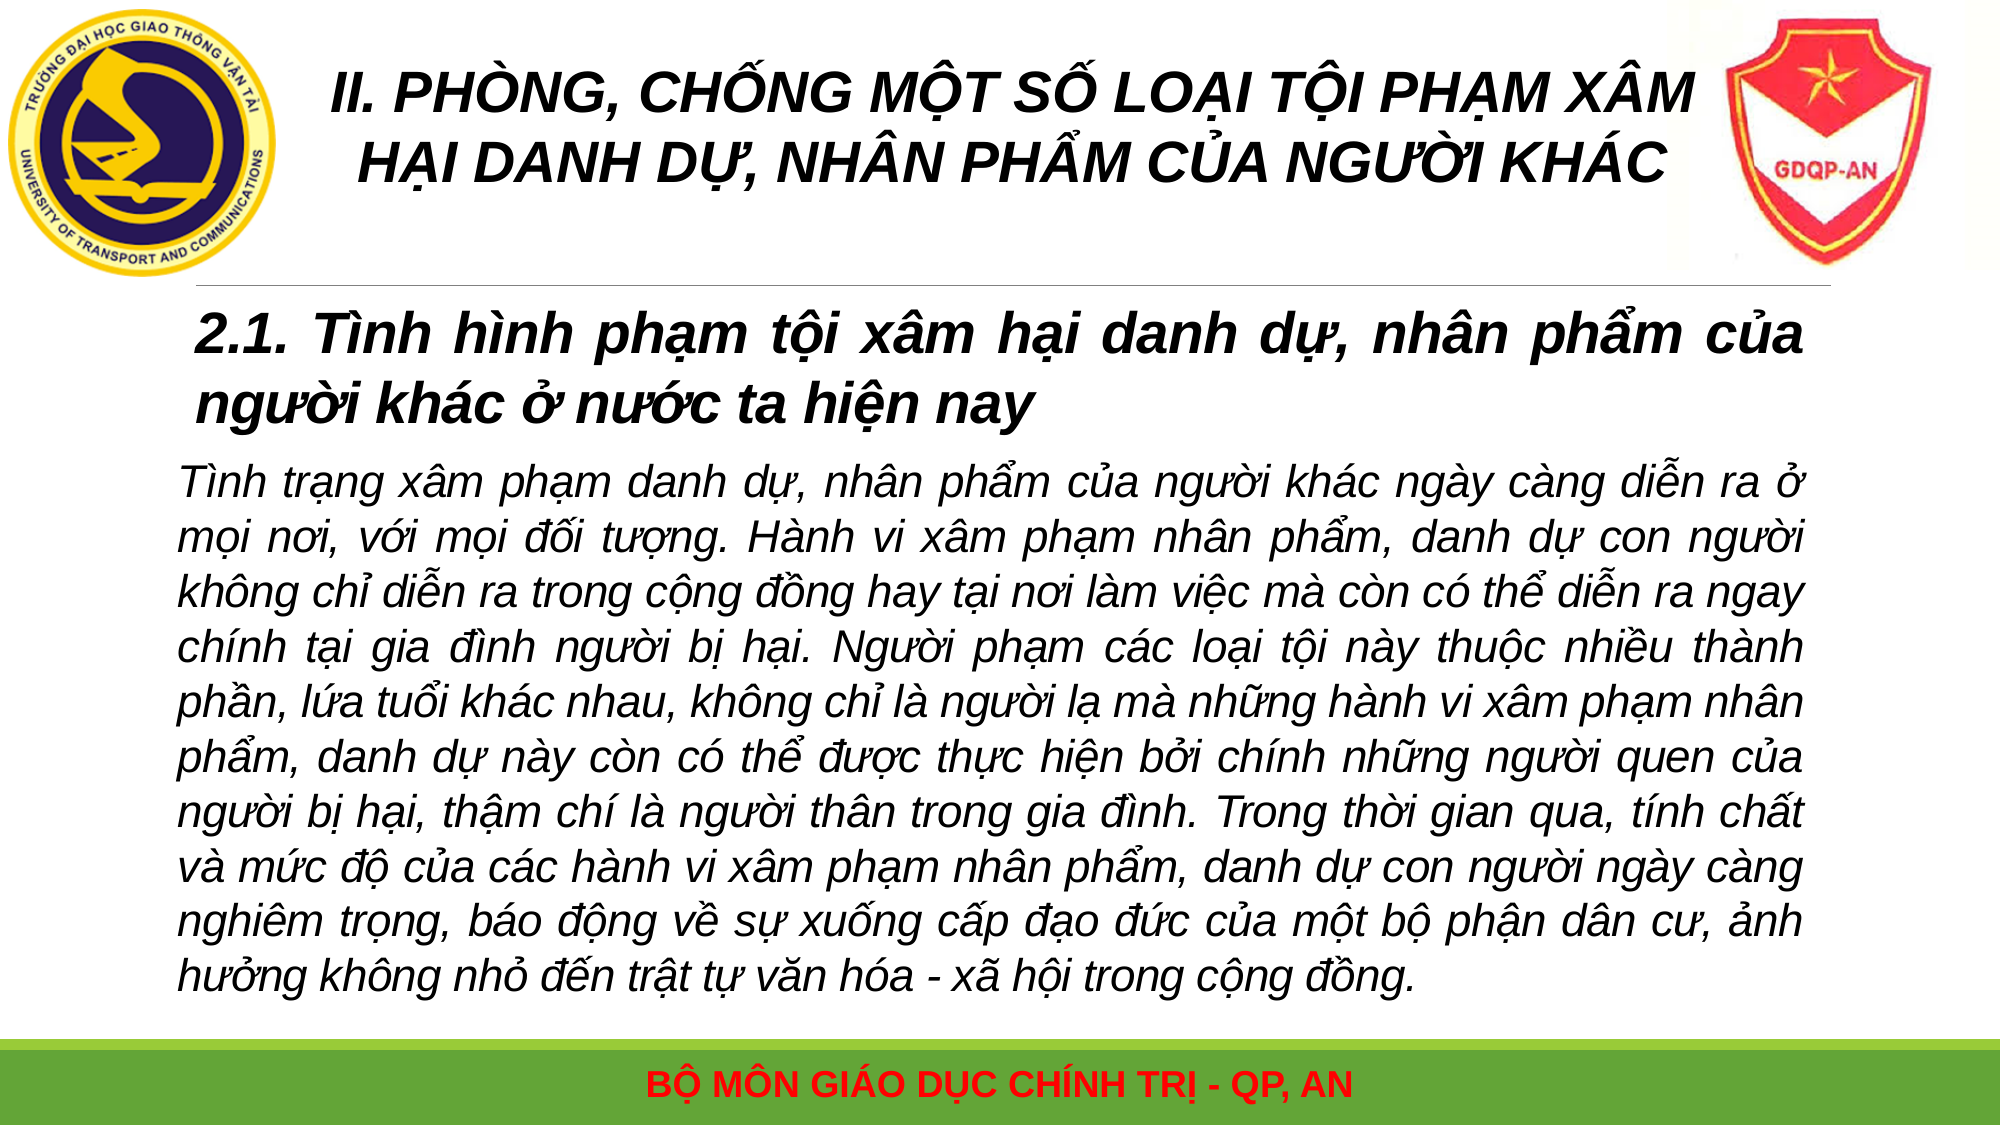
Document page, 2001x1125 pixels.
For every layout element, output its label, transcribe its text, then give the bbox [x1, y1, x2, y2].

picture [1666, 0, 2000, 271]
text_box II. PHÒNG, CHỐNG MỘT SỐ LOẠI TỘI PHẠM XÂM HẠI DANH DỰ, NHÂN PHẨM CỦA NGƯỜI KHÁC [284, 46, 1663, 202]
text_box BỘ MÔN GIÁO DỤC CHÍNH TRỊ - QP, AN [630, 1052, 1370, 1113]
picture [8, 9, 277, 277]
text_box Tình trạng xâm phạm danh dự, nhân phẩm của người khác ngày càng diễn ra ở mọi nơi, với mọi đối tượng. Hành vi xâm phạm nhân phẩm, danh dự con người không chỉ diễn ra trong cộng đồng hay tại nơi làm việc mà còn có thể diễn ra ngay chính tại gia đình người bị hại. Người phạm các loại tội này thuộc nhiều thành phần, lứa tuổi khác nhau, không chỉ là người lạ mà những hành vi xâm phạm nhân phẩm, danh dự này còn có thể được thực hiện bởi chính những người quen của người bị hại, thậm chí là người thân trong gia đình. Trong thời gian qua, tính chất và mức độ của các hành vi xâm phạm nhân phẩm, danh dự con người ngày càng nghiêm trọng, báo động về sự xuống cấp đạo đức của một bộ phận dân cư, ảnh hưởng không nhỏ đến trật tự văn hóa - xã hội trong cộng đồng. [163, 443, 1820, 1009]
text_box 2.1. Tình hình phạm tội xâm hại danh dự, nhân phẩm của người khác ở nước ta hiện nay [180, 287, 1820, 443]
